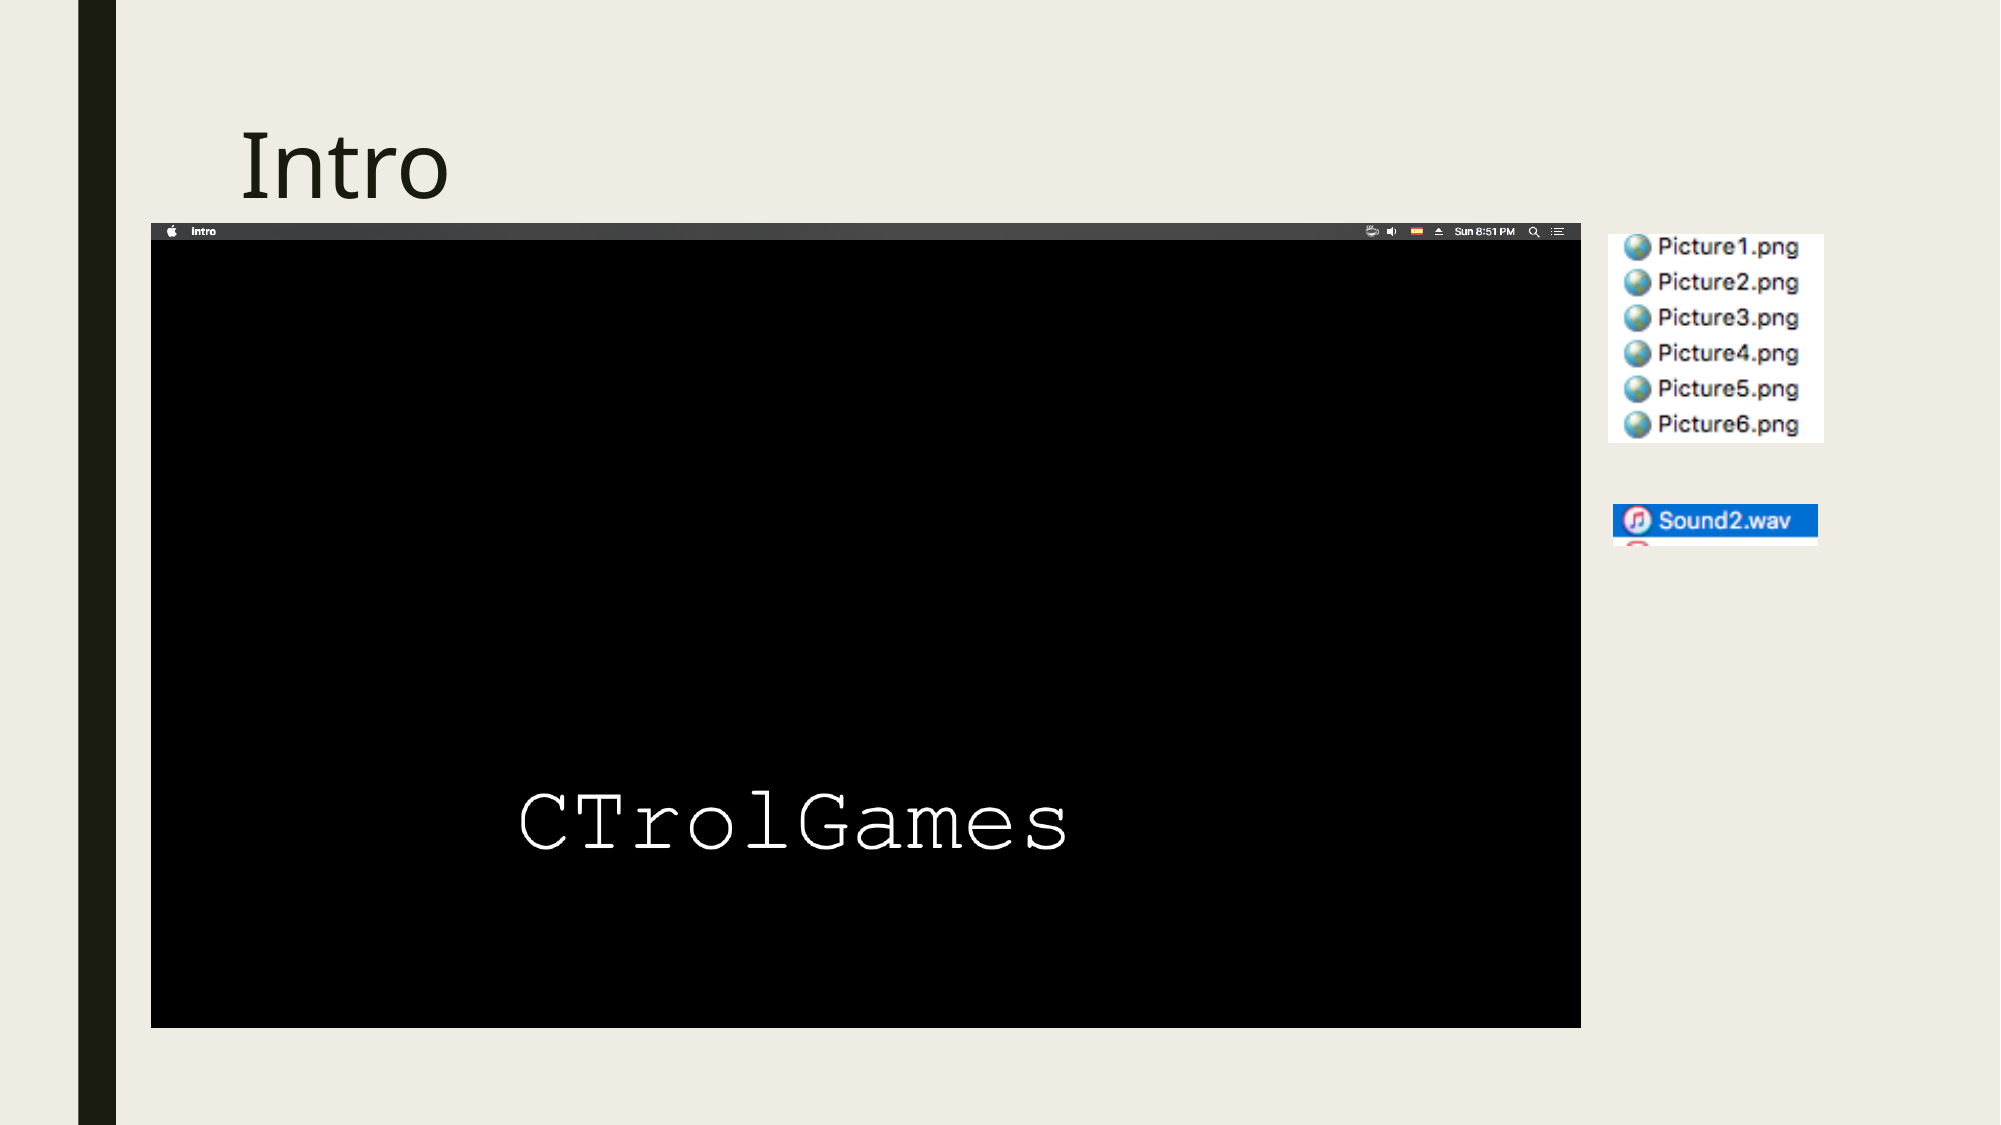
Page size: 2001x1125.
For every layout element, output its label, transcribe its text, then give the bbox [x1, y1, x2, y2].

picture [1613, 504, 1818, 546]
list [151, 223, 1581, 1028]
title Intro [225, 112, 1800, 357]
picture [1608, 234, 1824, 443]
